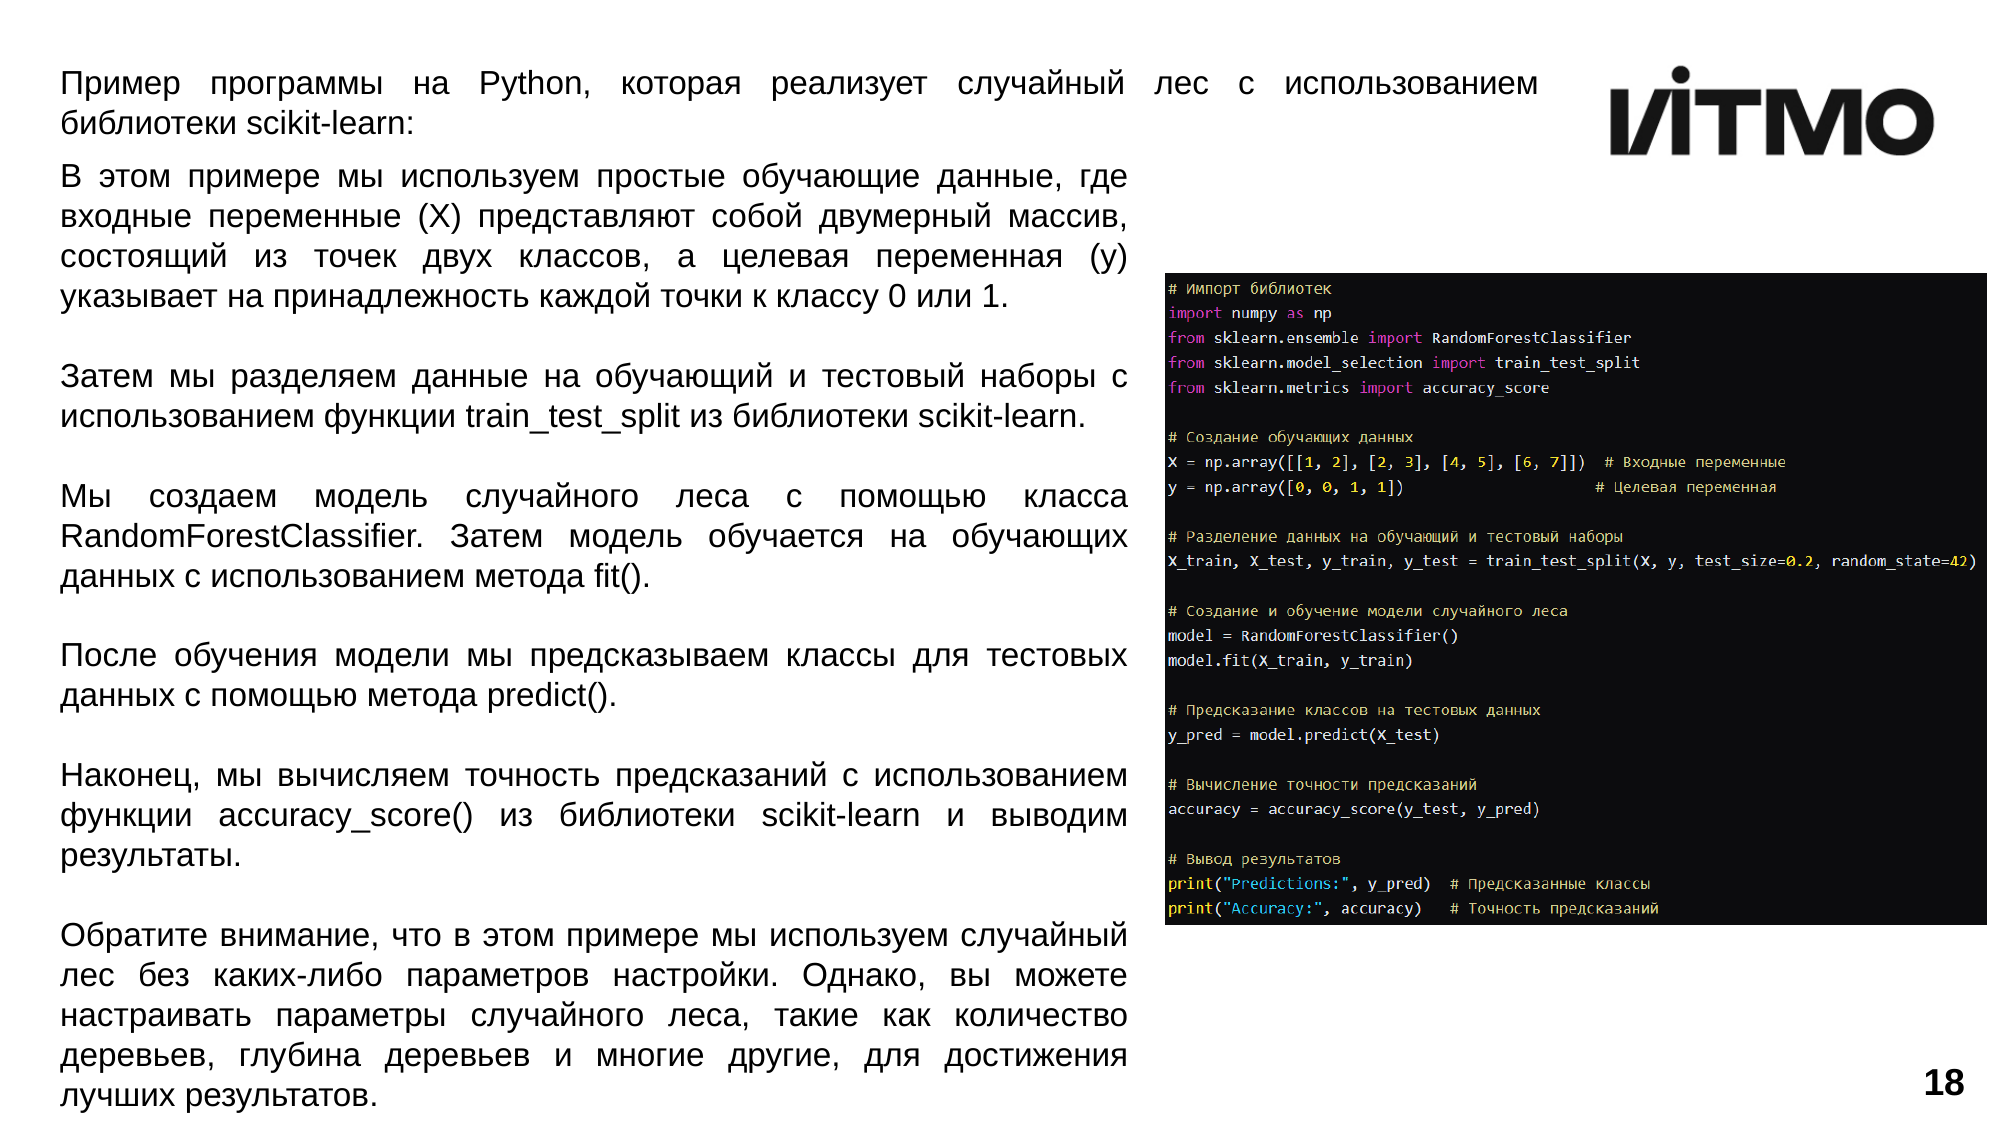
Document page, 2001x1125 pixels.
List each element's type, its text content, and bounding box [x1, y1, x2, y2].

text_box В этом примере мы используем простые обучающие данные, где входные переменные (X) представляют собой двумерный массив, состоящий из точек двух классов, а целевая переменная (y) указывает на принадлежность каждой точки к классу 0 или 1. Затем мы разделяем данные на обучающий и тестовый наборы с использованием функции train_test_split из библиотеки scikit-learn. Мы создаем модель случайного леса с помощью класса RandomForestClassifier. Затем модель обучается на обучающих данных с использованием метода fit(). После обучения модели мы предсказываем классы для тестовых данных с помощью метода predict(). Наконец, мы вычисляем точность предсказаний с использованием функции accuracy_score() из библиотеки scikit-learn и выводим результаты. Обратите внимание, что в этом примере мы используем случайный лес без каких-либо параметров настройки. Однако, вы можете настраивать параметры случайного леса, такие как количество деревьев, глубина деревьев и многие другие, для достижения лучших результатов. [45, 147, 1145, 1120]
text_box 18 [1908, 1050, 1987, 1111]
picture [0, 0, 2001, 1125]
text_box Пример программы на Python, которая реализует случайный лес с использованием библиотеки scikit-learn: [45, 53, 1556, 149]
